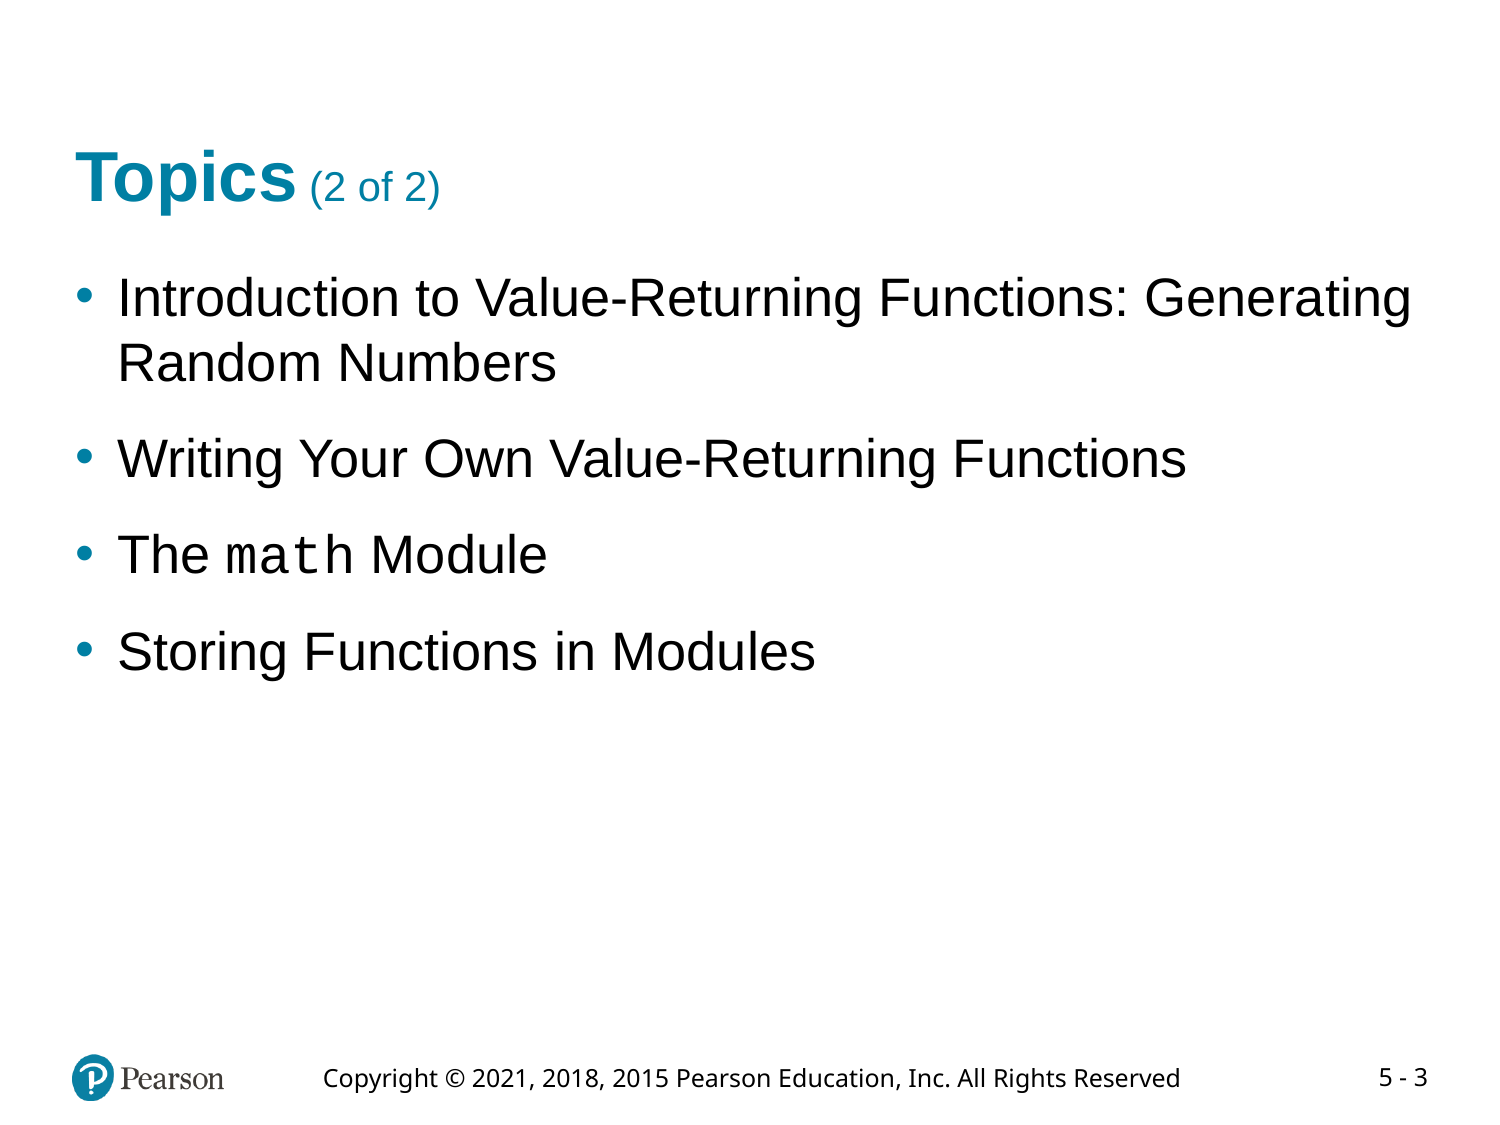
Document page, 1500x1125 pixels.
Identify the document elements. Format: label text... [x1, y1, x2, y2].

picture [81, 1064, 107, 1089]
picture [72, 1054, 89, 1072]
picture [99, 1054, 224, 1101]
picture [72, 1087, 83, 1101]
list Introduction to Value-Returning Functions: Generating Random Numbers Writing Your Own Value-Returning Functions The math Module Storing Functions in Modules [75, 262, 1425, 1005]
title Topics (2 of 2) [75, 35, 1425, 216]
